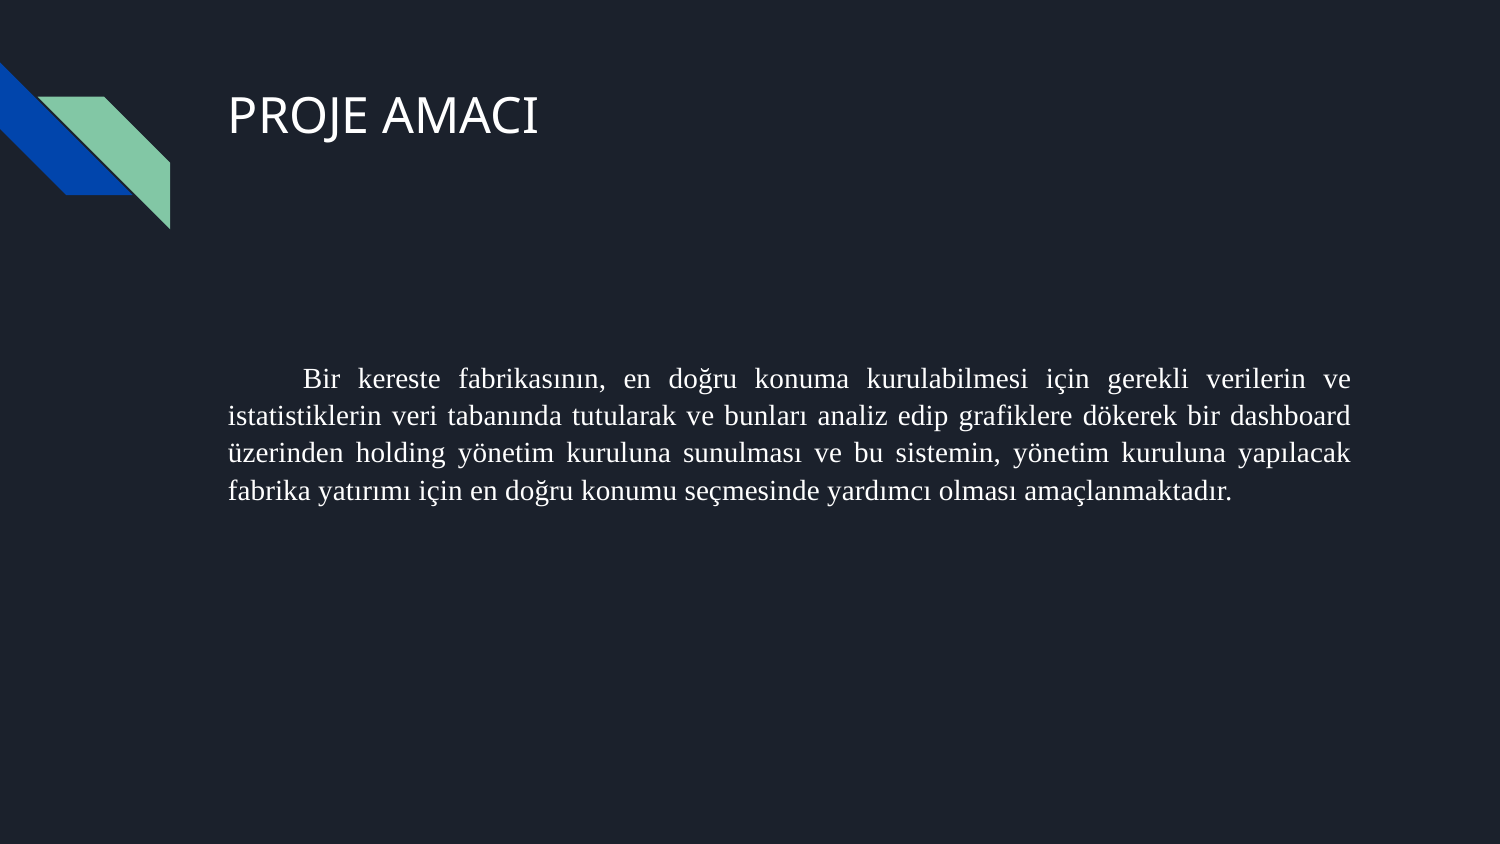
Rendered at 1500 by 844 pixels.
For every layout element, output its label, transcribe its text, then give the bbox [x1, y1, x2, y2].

list Bir kereste fabrikasının, en doğru konuma kurulabilmesi için gerekli verilerin ve istatistiklerin veri tabanında tutularak ve bunları analiz edip grafiklere dökerek bir dashboard üzerinden holding yönetim kuruluna sunulması ve bu sistemin, yönetim kuruluna yapılacak fabrika yatırımı için en doğru konumu seçmesinde yardımcı olması amaçlanmaktadır. [212, 343, 1368, 567]
title PROJE AMACI [212, 64, 1368, 215]
